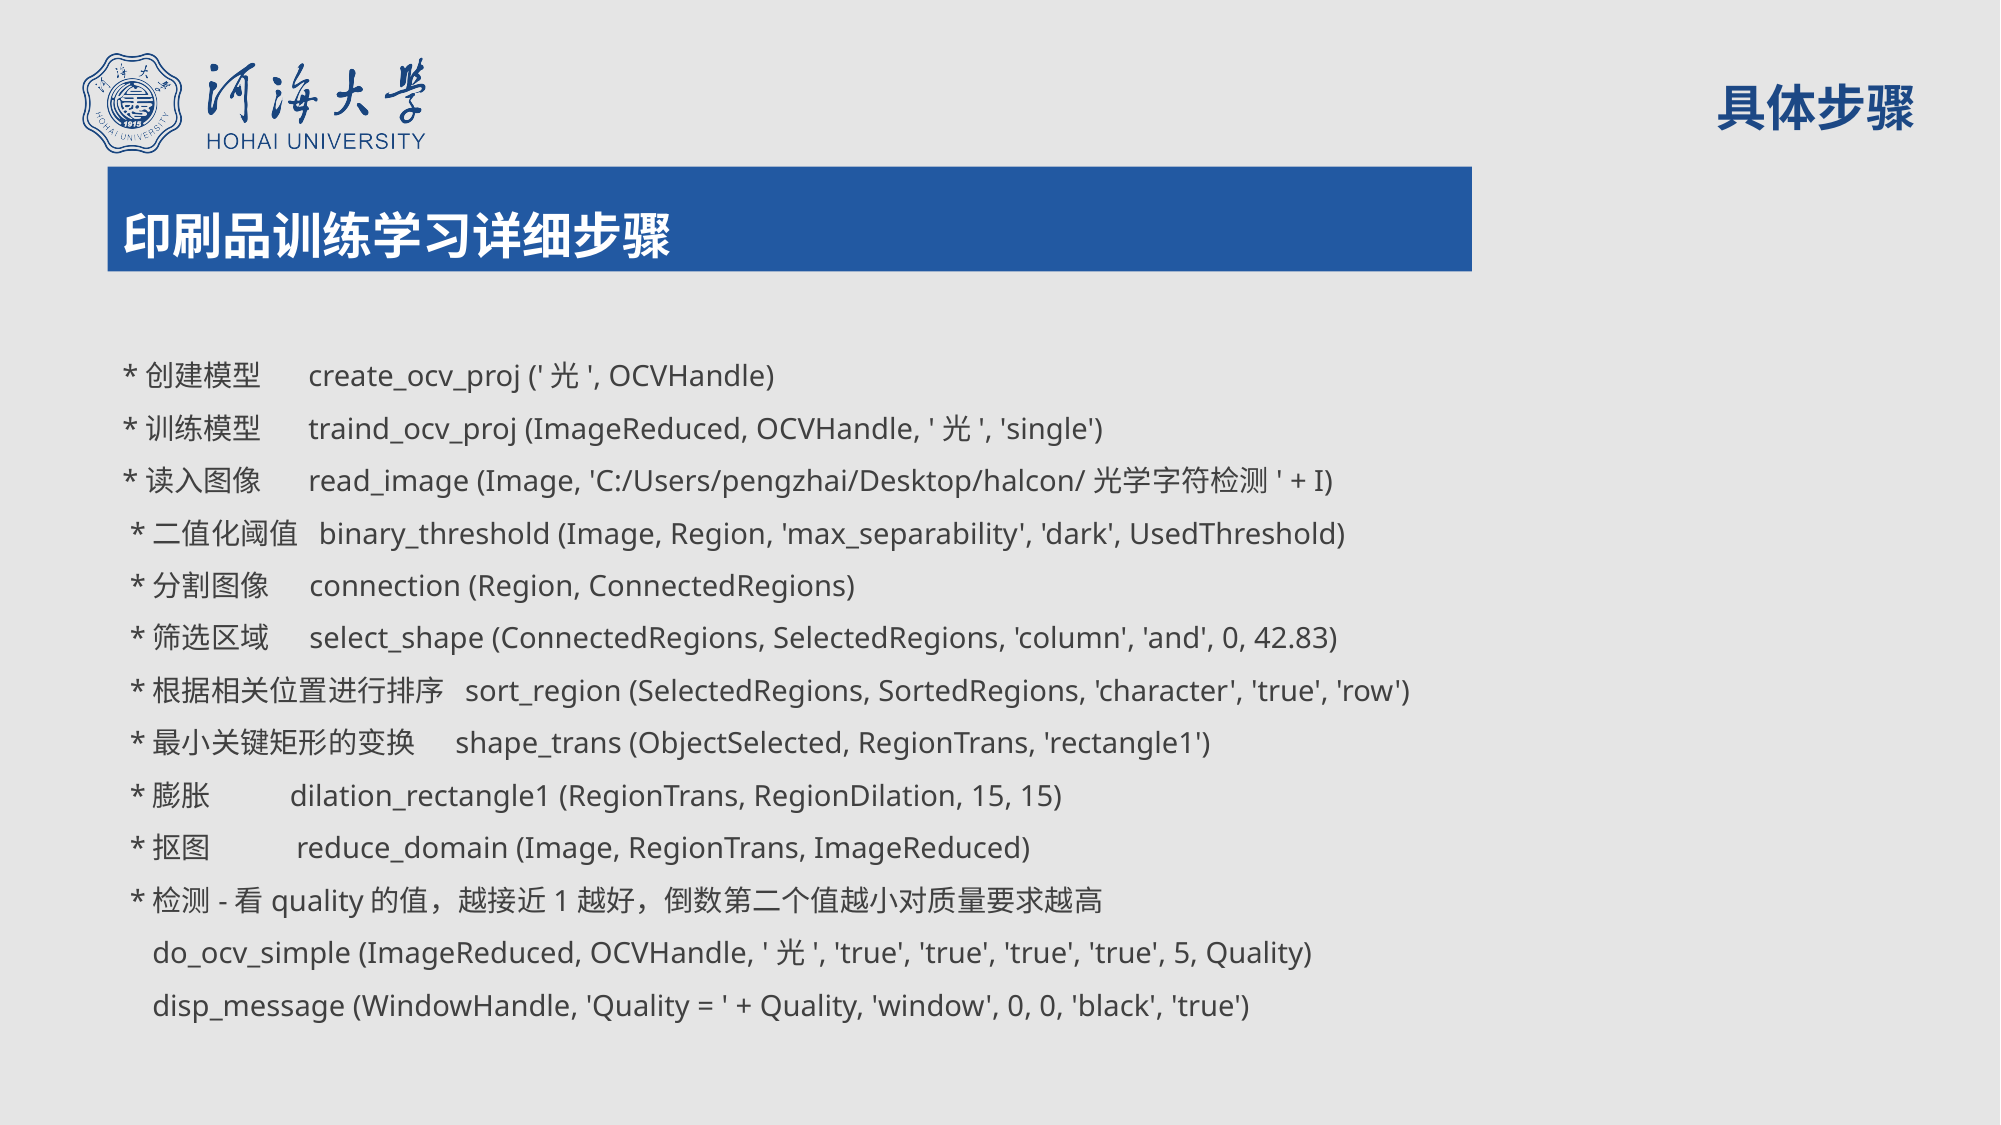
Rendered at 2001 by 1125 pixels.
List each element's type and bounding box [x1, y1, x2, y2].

text_box [1064, 69, 1932, 189]
picture [82, 53, 452, 167]
text_box [107, 166, 1774, 1037]
